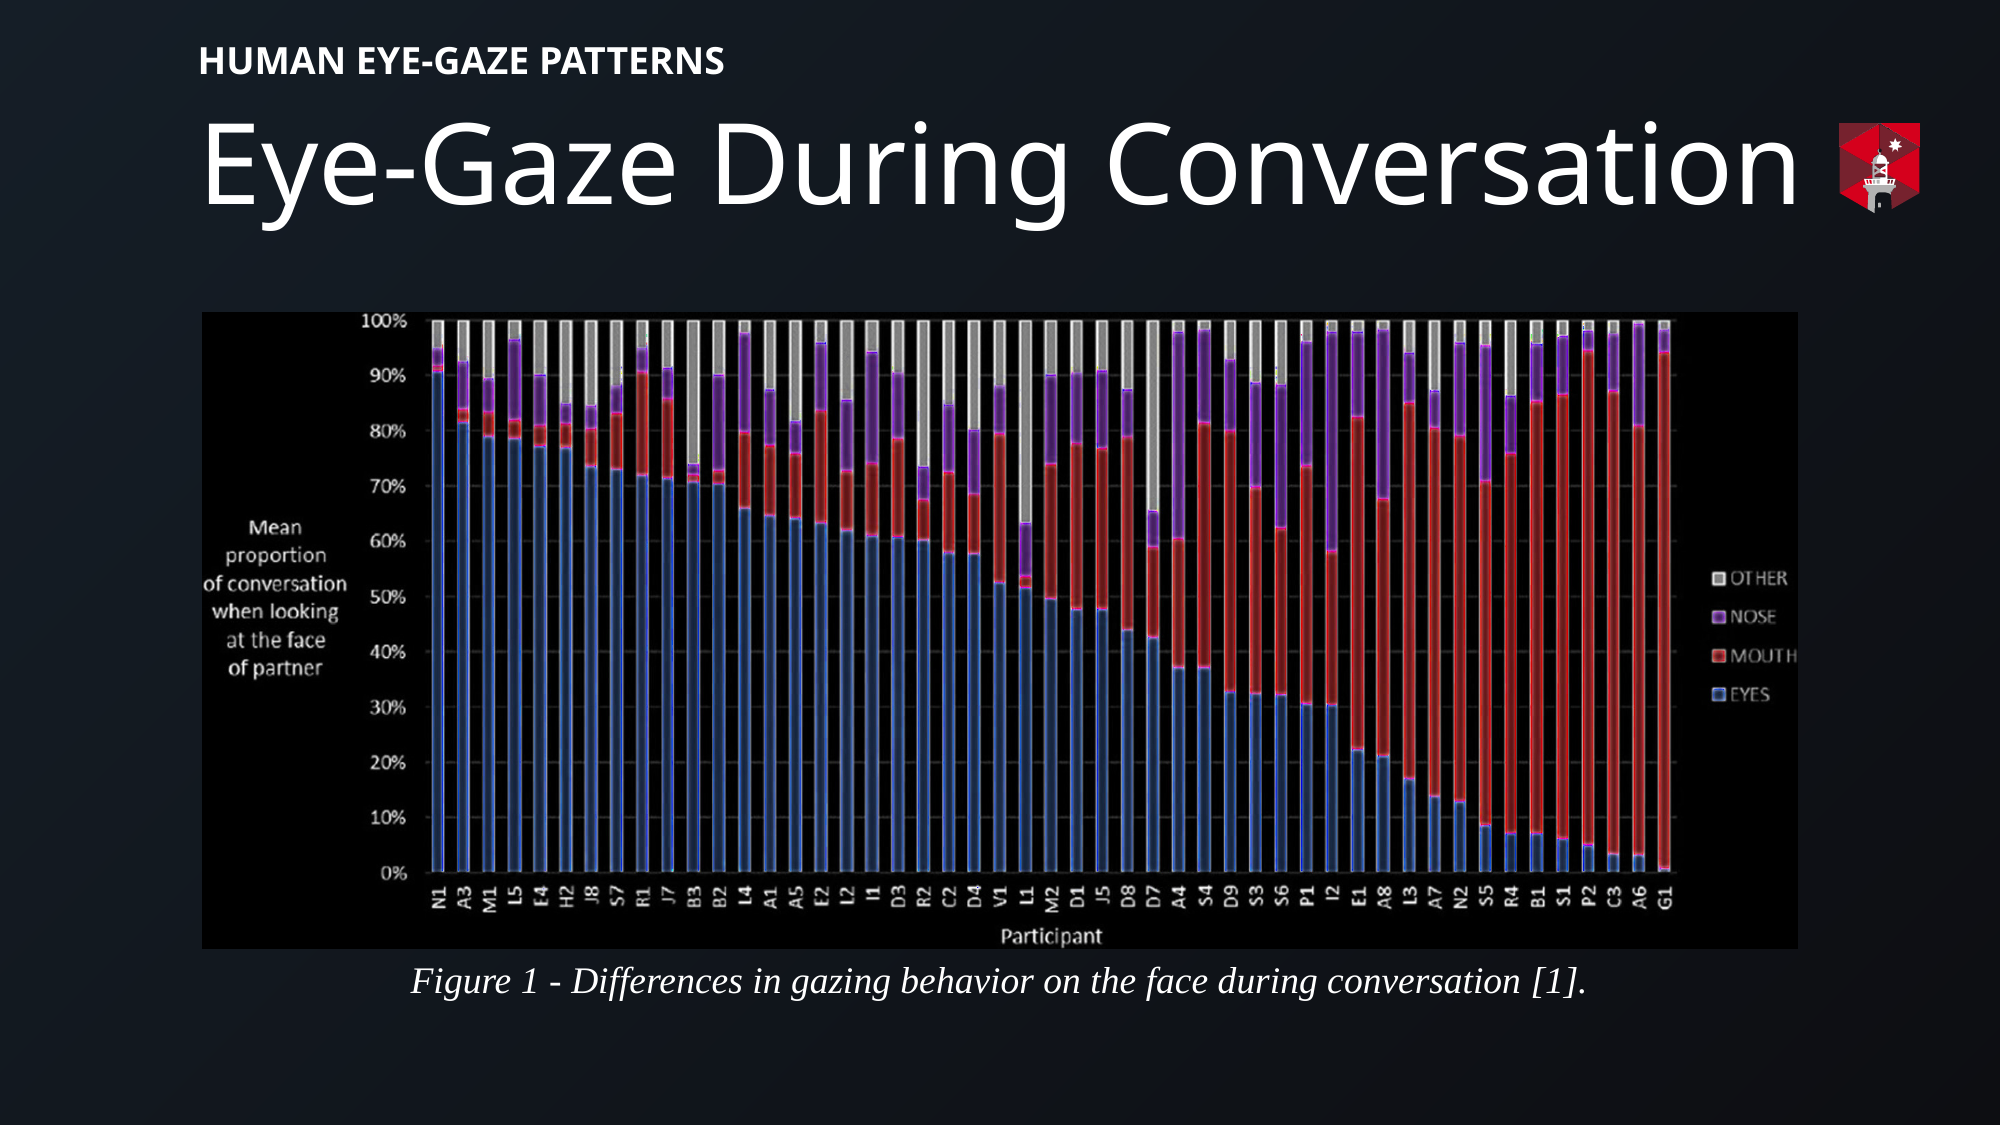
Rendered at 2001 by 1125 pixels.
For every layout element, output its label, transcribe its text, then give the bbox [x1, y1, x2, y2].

title Eye-Gaze During Conversation [183, 59, 1863, 278]
text_box Figure 1 - Differences in gazing behavior on the face during conversation [1]. [202, 950, 1798, 1009]
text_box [1839, 123, 1920, 214]
text_box HUMAN EYE-GAZE PATTERNS [182, 29, 1543, 90]
picture [202, 312, 1798, 950]
